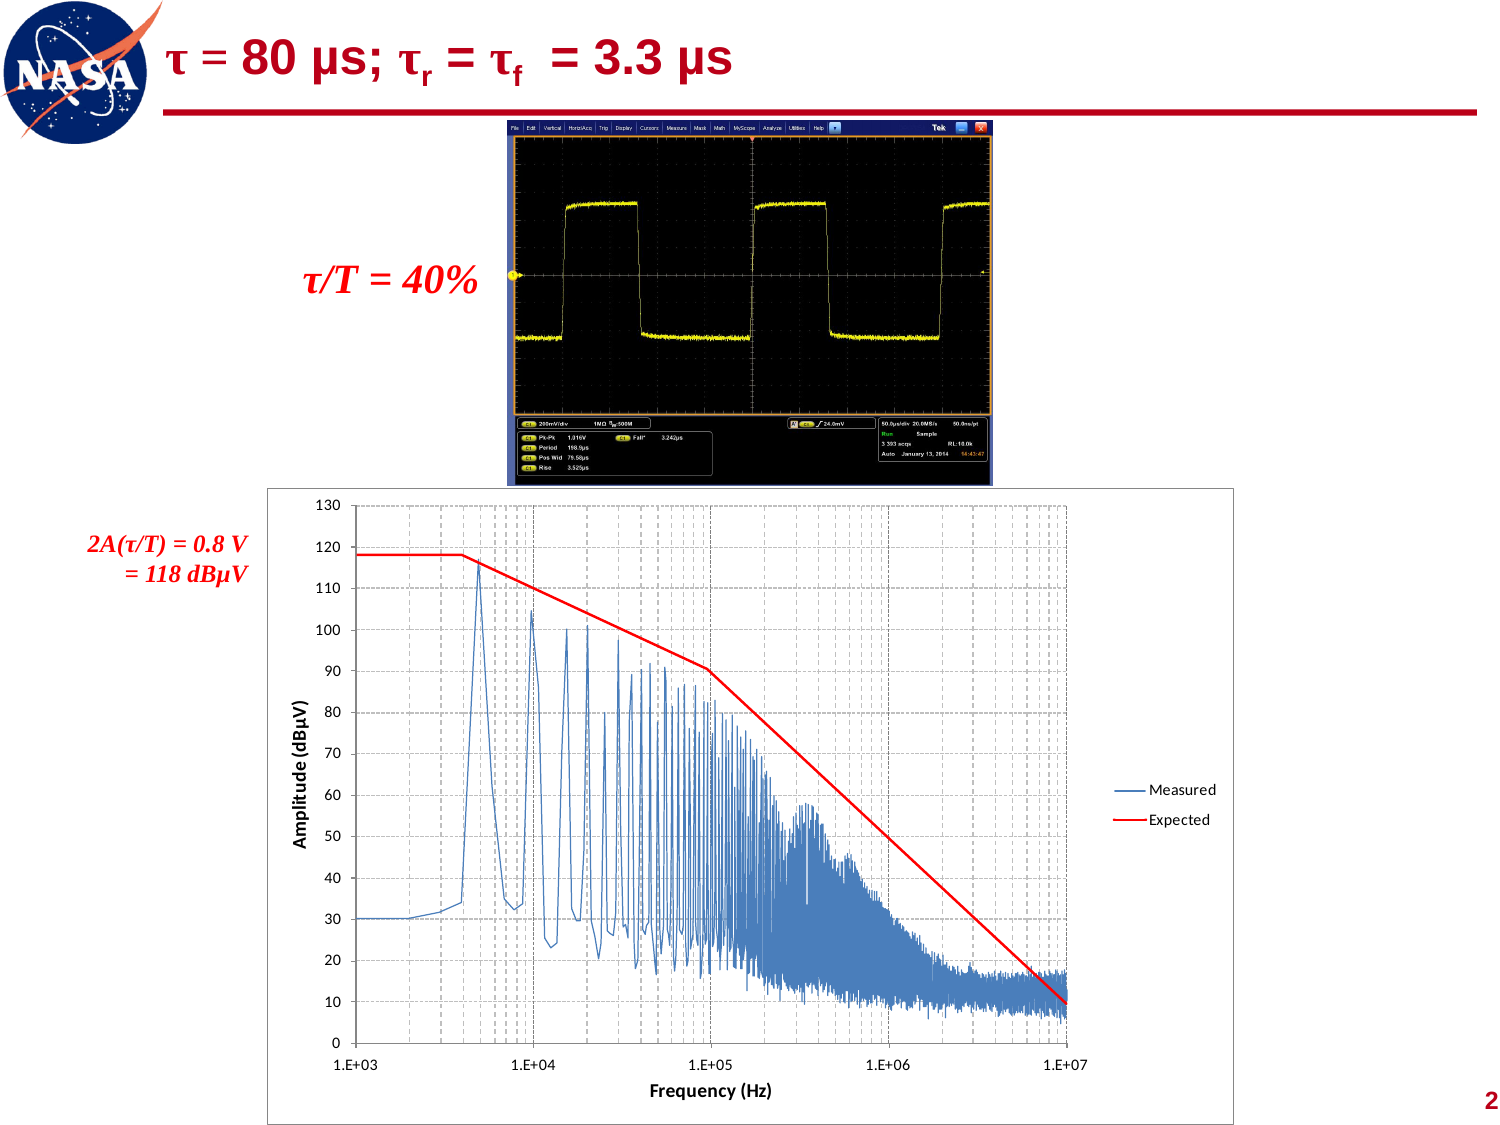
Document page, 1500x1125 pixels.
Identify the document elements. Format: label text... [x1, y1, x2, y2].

picture [0, 0, 163, 144]
text_box τ/T = 40% [287, 244, 495, 310]
text_box 2A(τ/T) = 0.8 V = 118 dBµV [69, 520, 260, 596]
title τ = 80 µs; τr = τf = 3.3 µs [149, 24, 1341, 92]
picture [265, 120, 1235, 1125]
